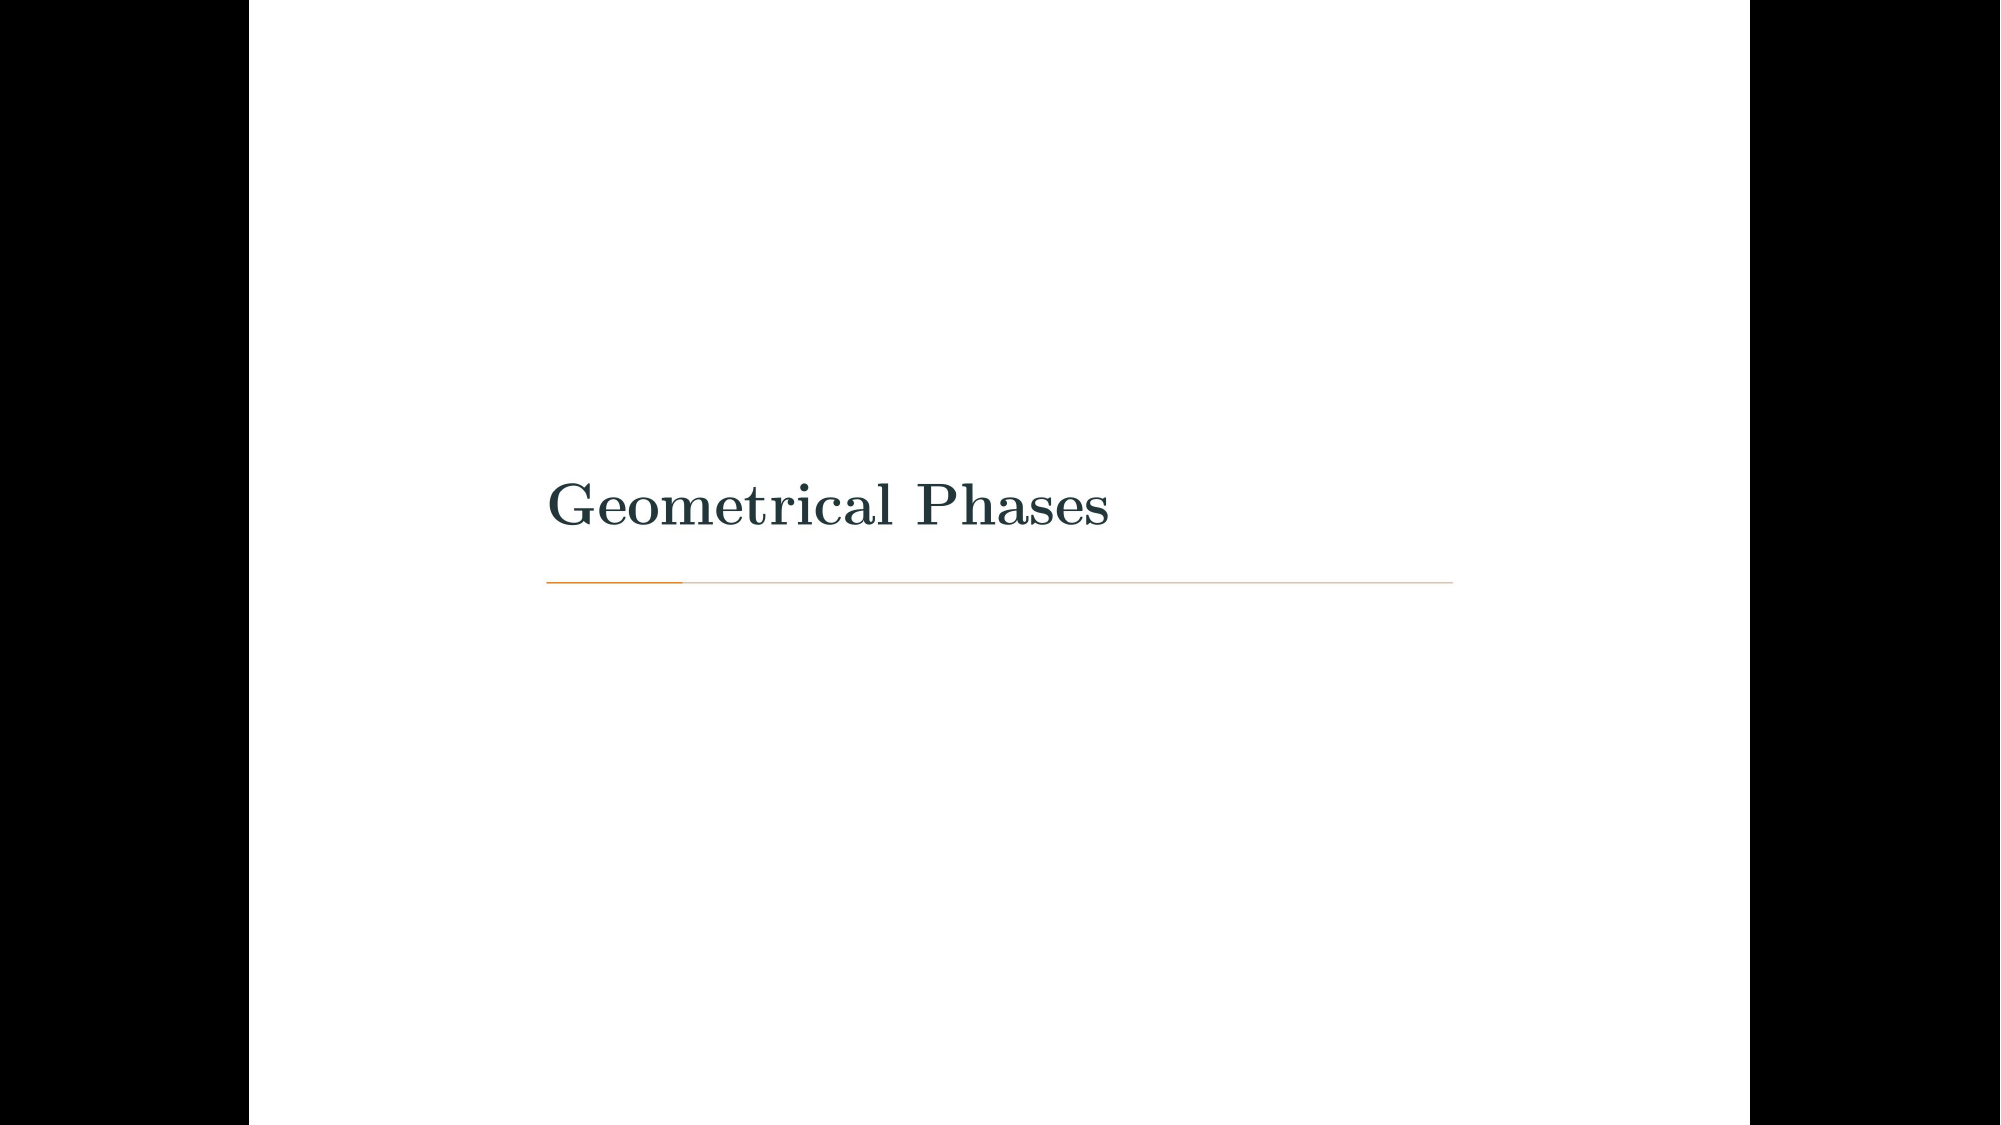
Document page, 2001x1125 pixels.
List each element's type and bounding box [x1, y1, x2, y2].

picture [249, 0, 1750, 1125]
